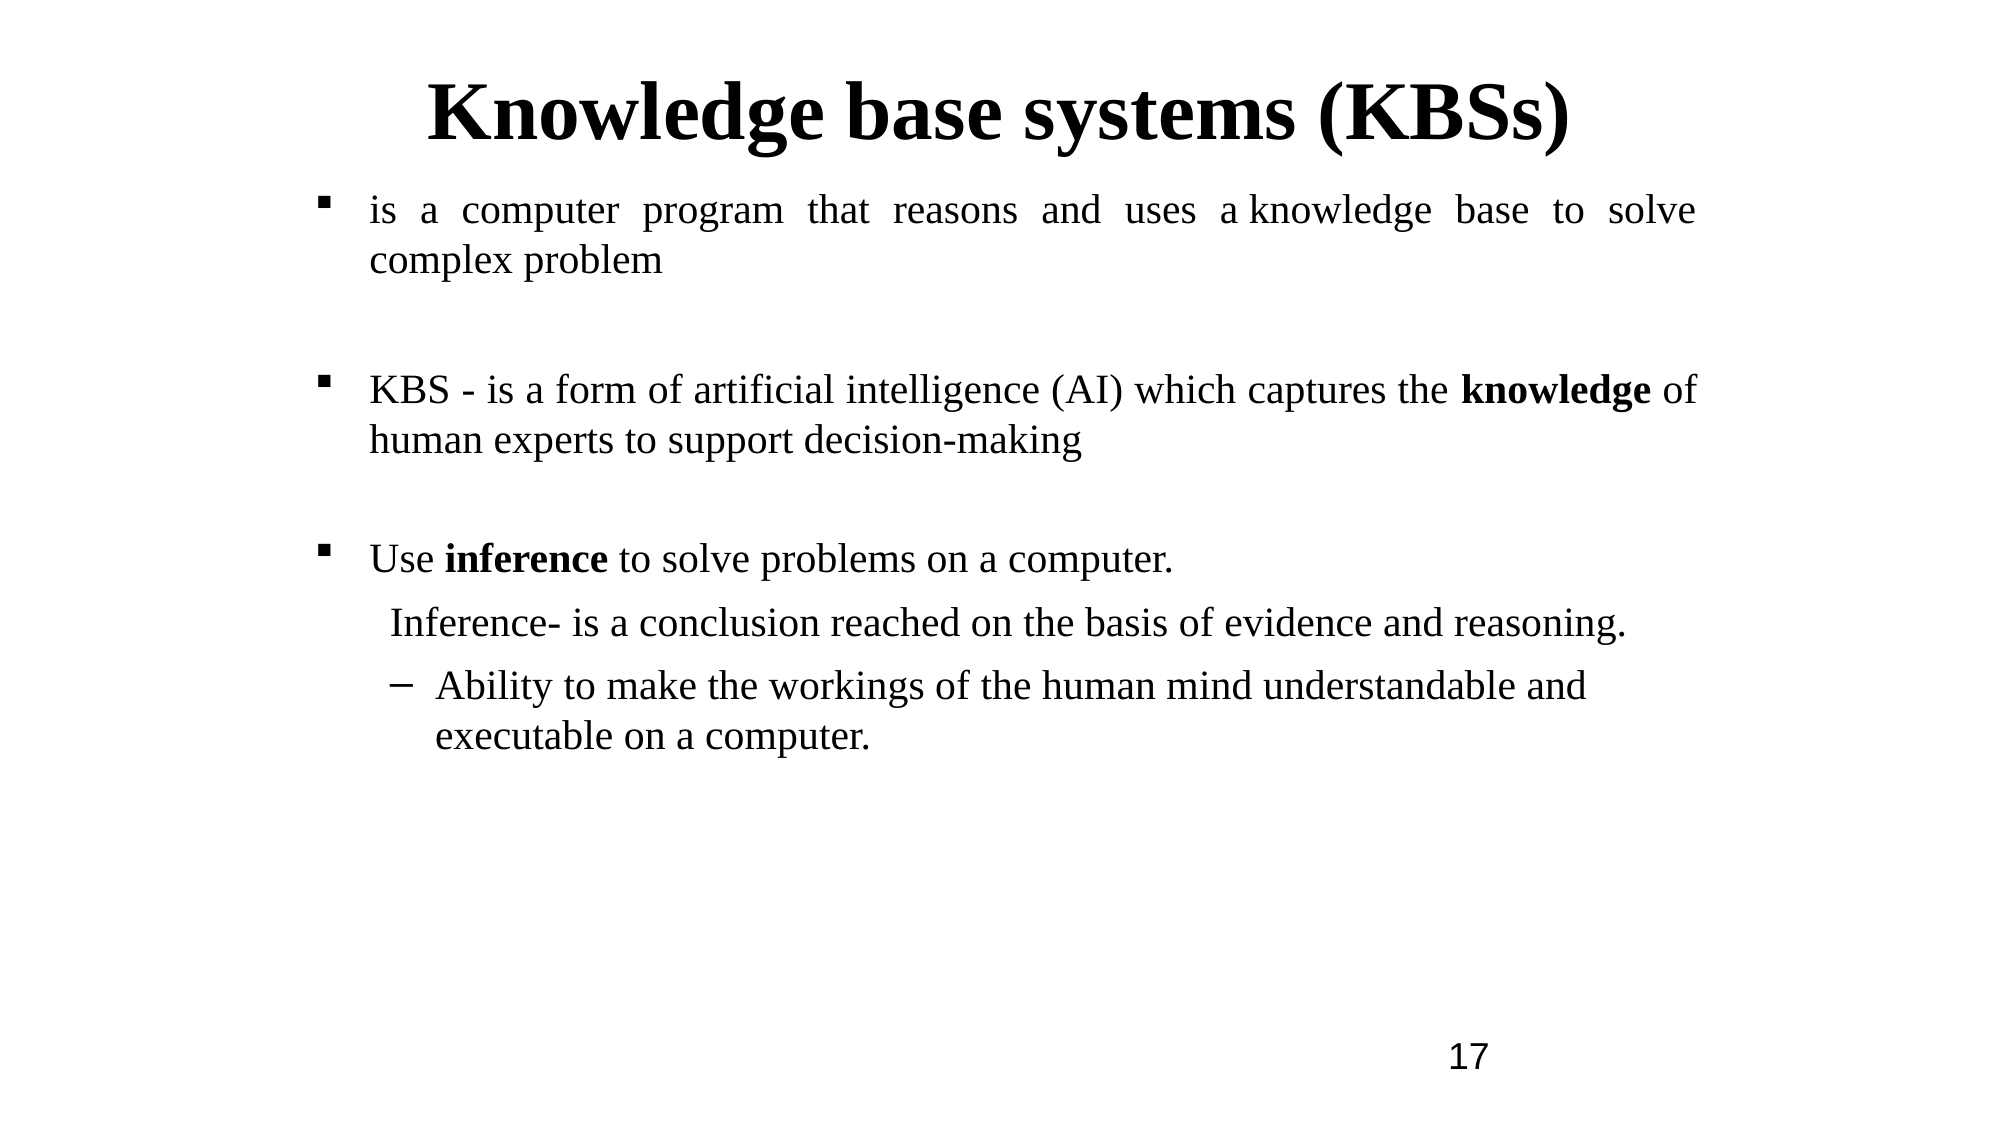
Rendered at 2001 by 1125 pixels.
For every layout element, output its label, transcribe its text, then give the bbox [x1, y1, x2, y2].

text_box Knowledge base systems (KBSs) [324, 24, 1675, 174]
text_box is a computer program that reasons and uses a knowledge base to solve complex problem KBS - is a form of artificial intelligence (AI) which captures the knowledge of human experts to support decision-making Use inference to solve problems on a computer. Inference- is a conclusion reached on the basis of evidence and reasoning. Ability to make the workings of the human mind understandable and executable on a computer. [299, 174, 1713, 1088]
slide_number 17 [1433, 1024, 1899, 1102]
